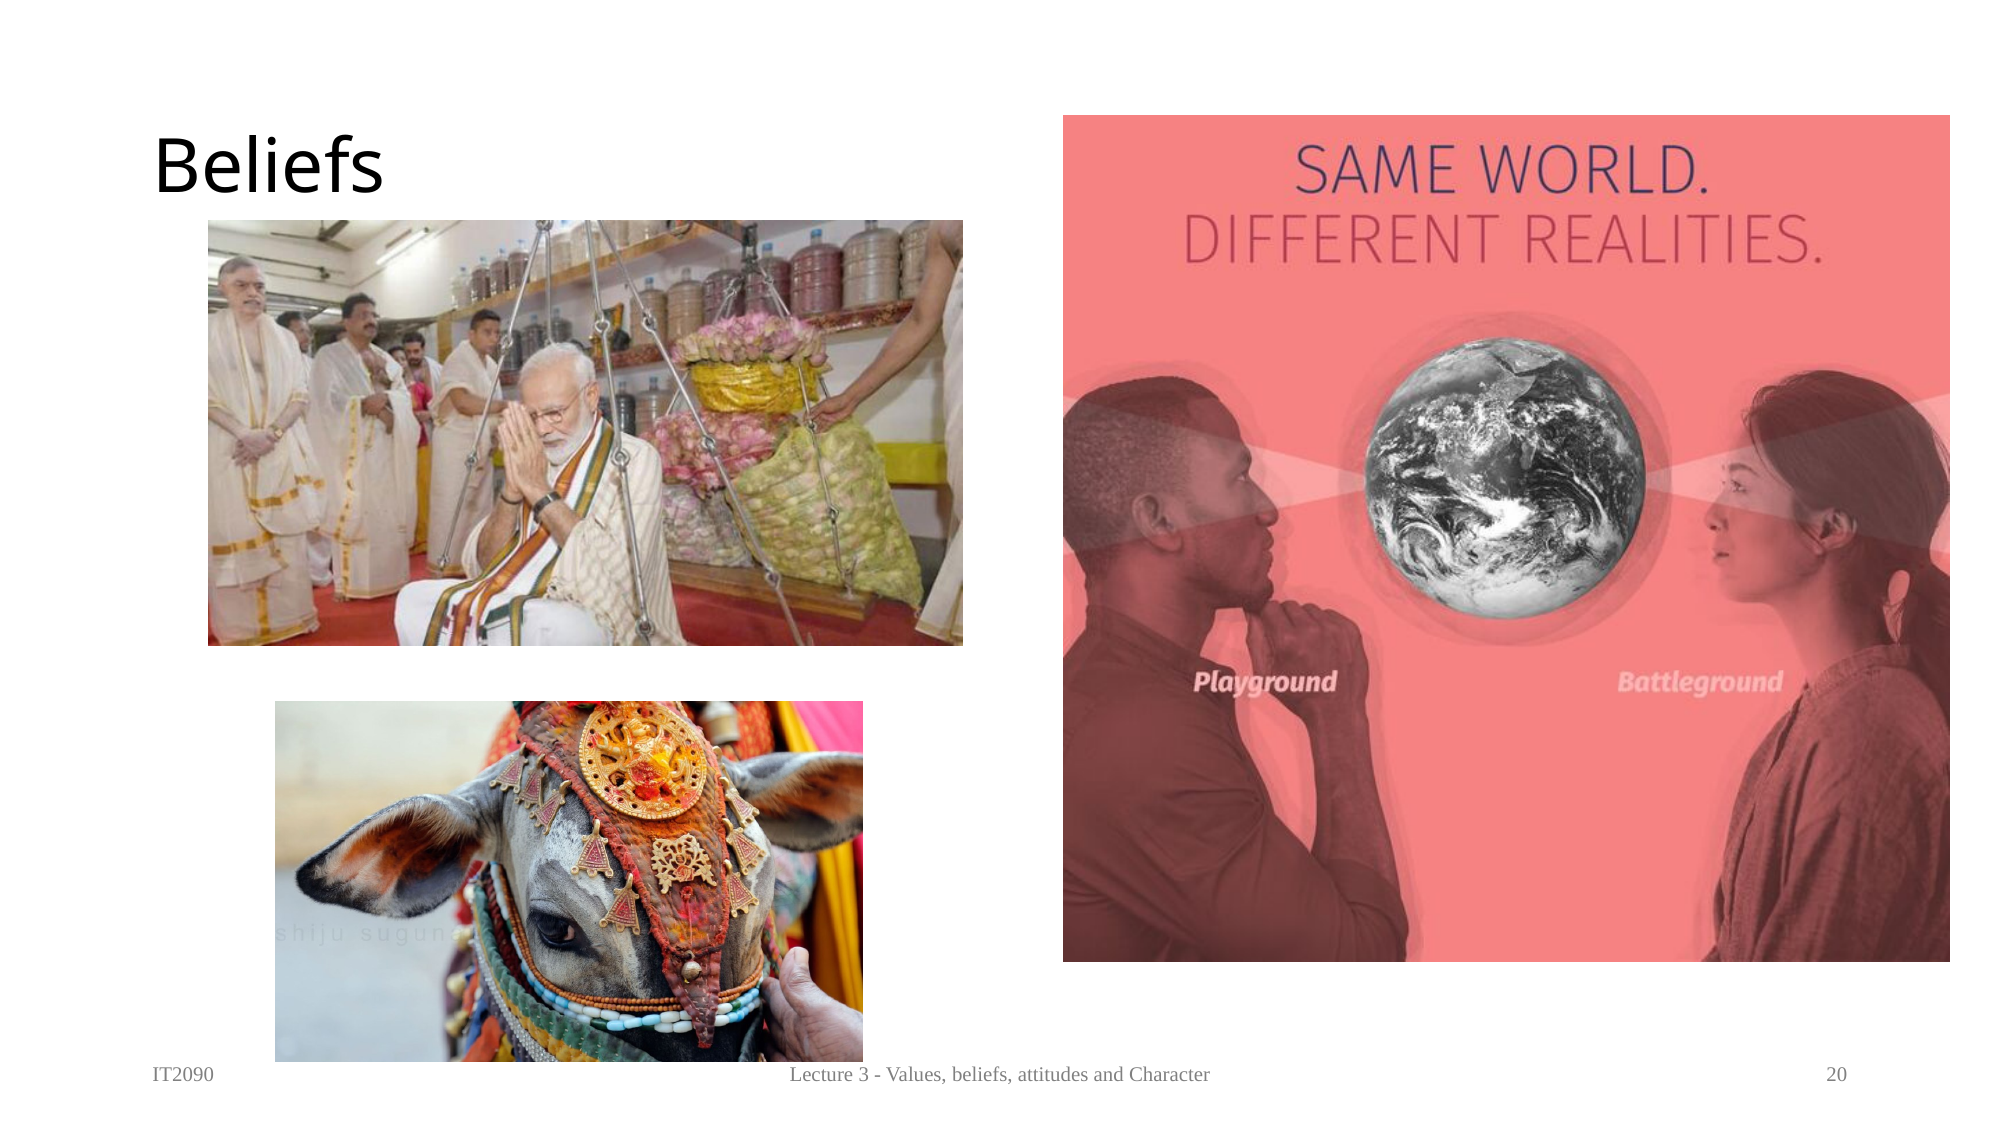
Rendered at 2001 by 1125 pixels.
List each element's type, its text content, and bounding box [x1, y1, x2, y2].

slide_number IT2090 [137, 1042, 588, 1103]
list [208, 220, 963, 646]
picture [1063, 115, 1950, 962]
picture [274, 701, 863, 1062]
slide_number 20 [1412, 1042, 1863, 1103]
footer Lecture 3 - Values, beliefs, attitudes and Character [662, 1042, 1338, 1103]
title Beliefs [137, 115, 1063, 221]
